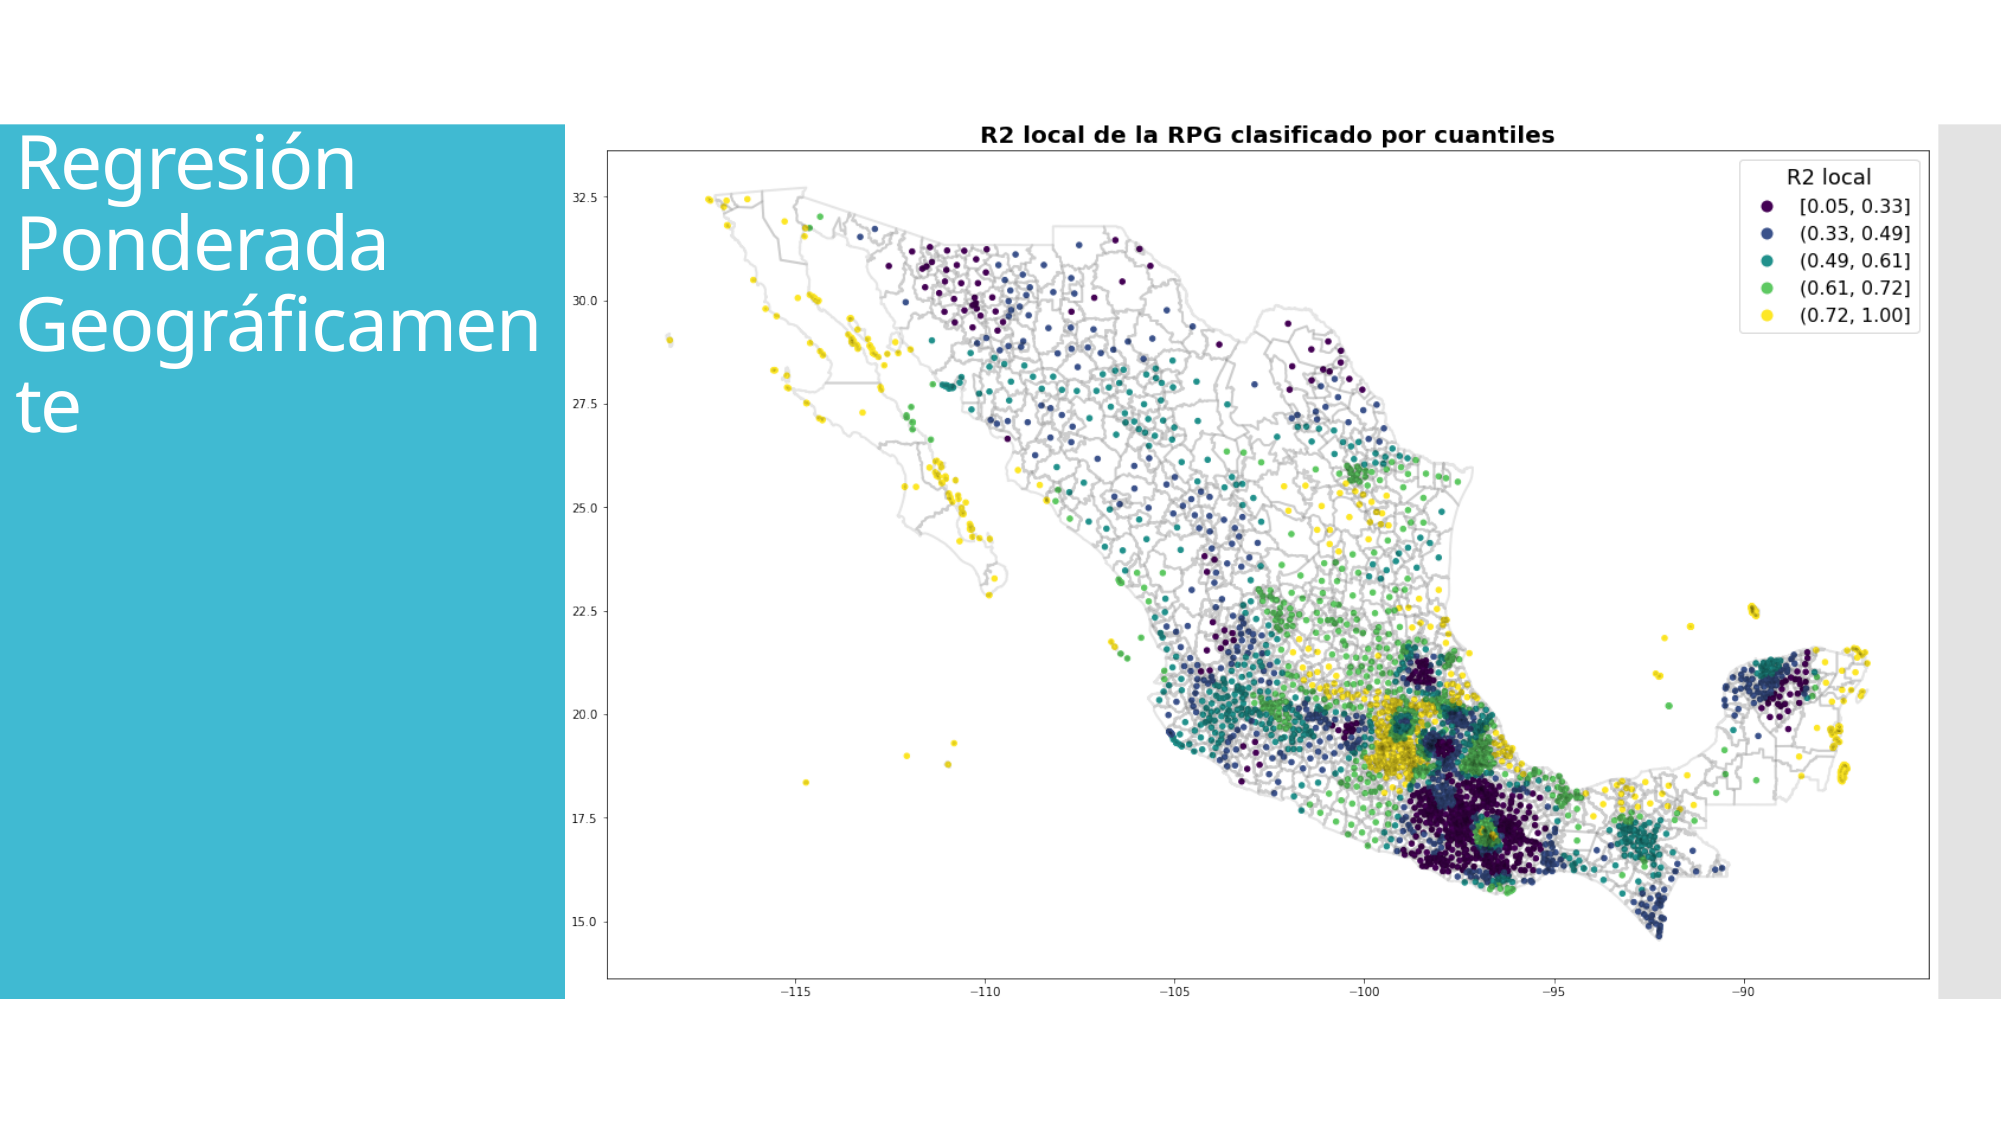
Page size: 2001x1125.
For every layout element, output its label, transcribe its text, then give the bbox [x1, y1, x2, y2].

title Regresión Ponderada Geográficamente [0, 98, 564, 475]
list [563, 117, 1936, 1008]
